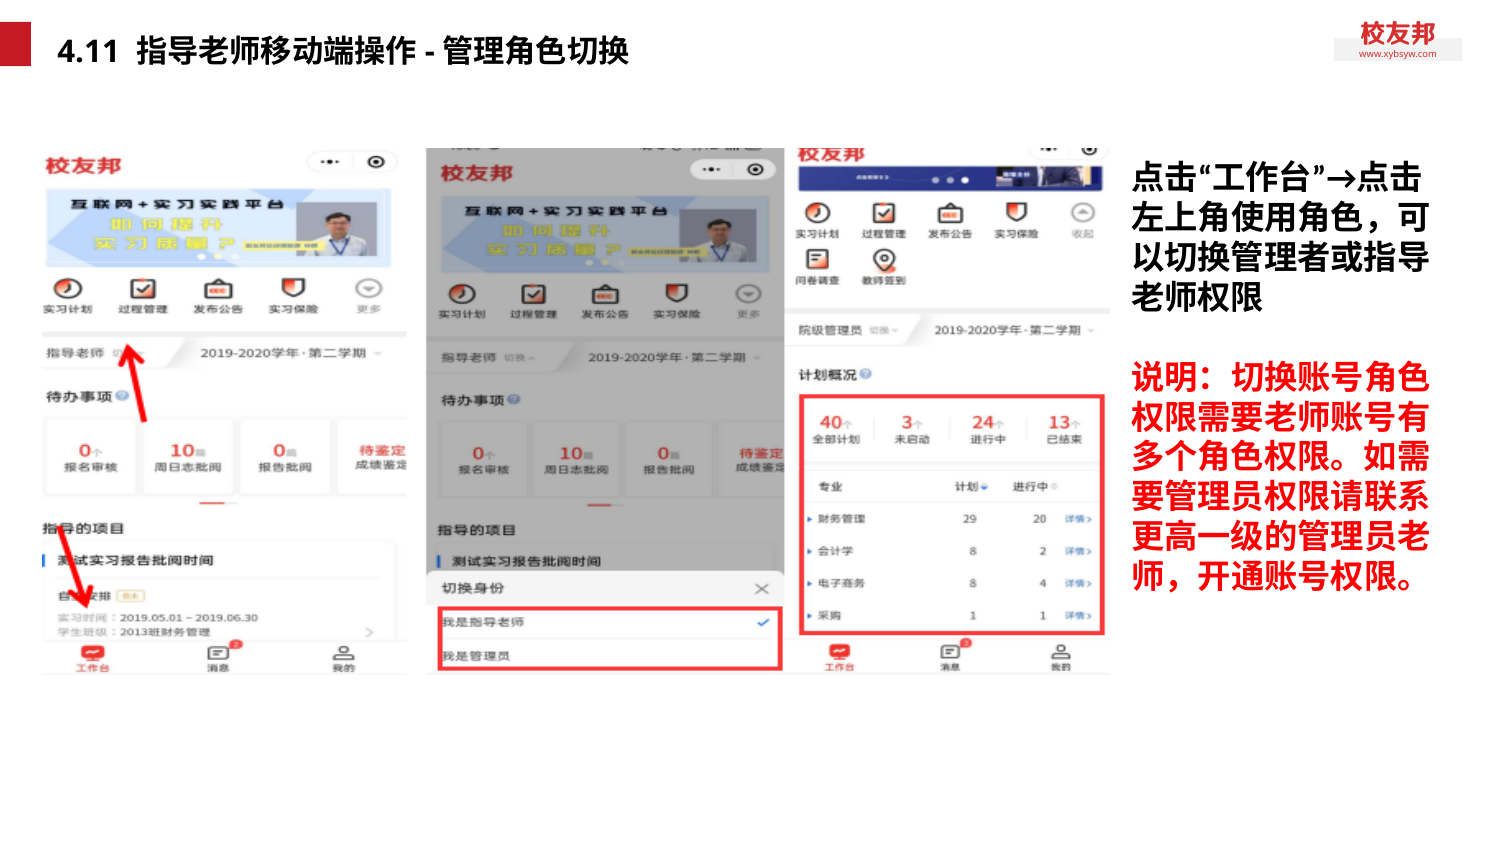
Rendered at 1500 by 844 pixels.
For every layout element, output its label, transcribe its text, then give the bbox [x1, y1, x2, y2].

picture [42, 148, 1110, 675]
title 4.11 指导老师移动端操作-管理角色切换 [42, 11, 1037, 77]
picture [1361, 21, 1435, 45]
text_box 点击“工作台”→点击左上角使用角色，可以切换管理者或指导老师权限 说明：切换账号角色权限需要老师账号有多个角色权限。如需要管理员权限请联系更高一级的管理员老师，开通账号权限。 [1116, 148, 1467, 603]
